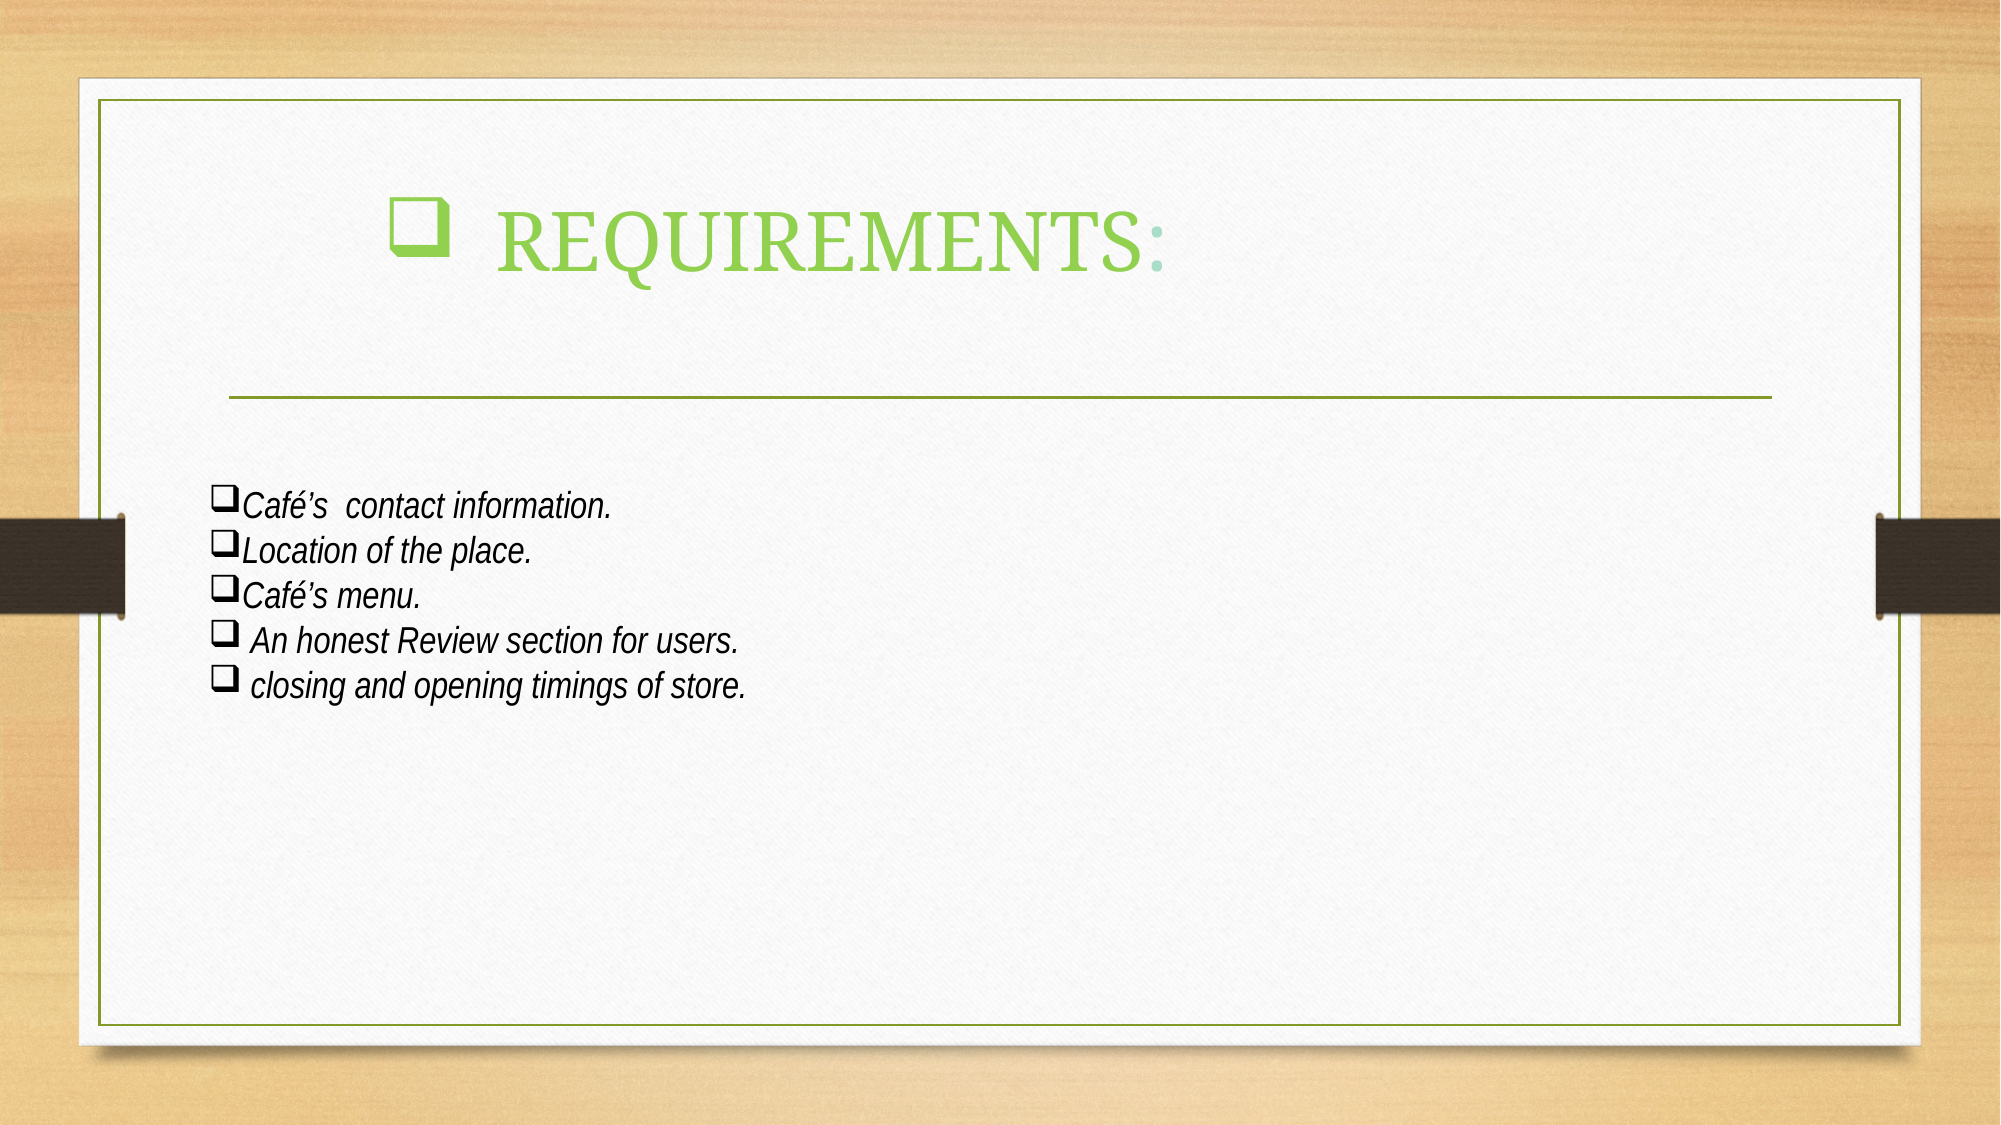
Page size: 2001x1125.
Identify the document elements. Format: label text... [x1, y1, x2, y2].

picture [0, 0, 2001, 1125]
title REQUIREMENTS: [20, 180, 1596, 395]
text_box Café’s contact information. Location of the place. Café’s menu. An honest Review section for users. closing and opening timings of store. [193, 473, 1197, 804]
